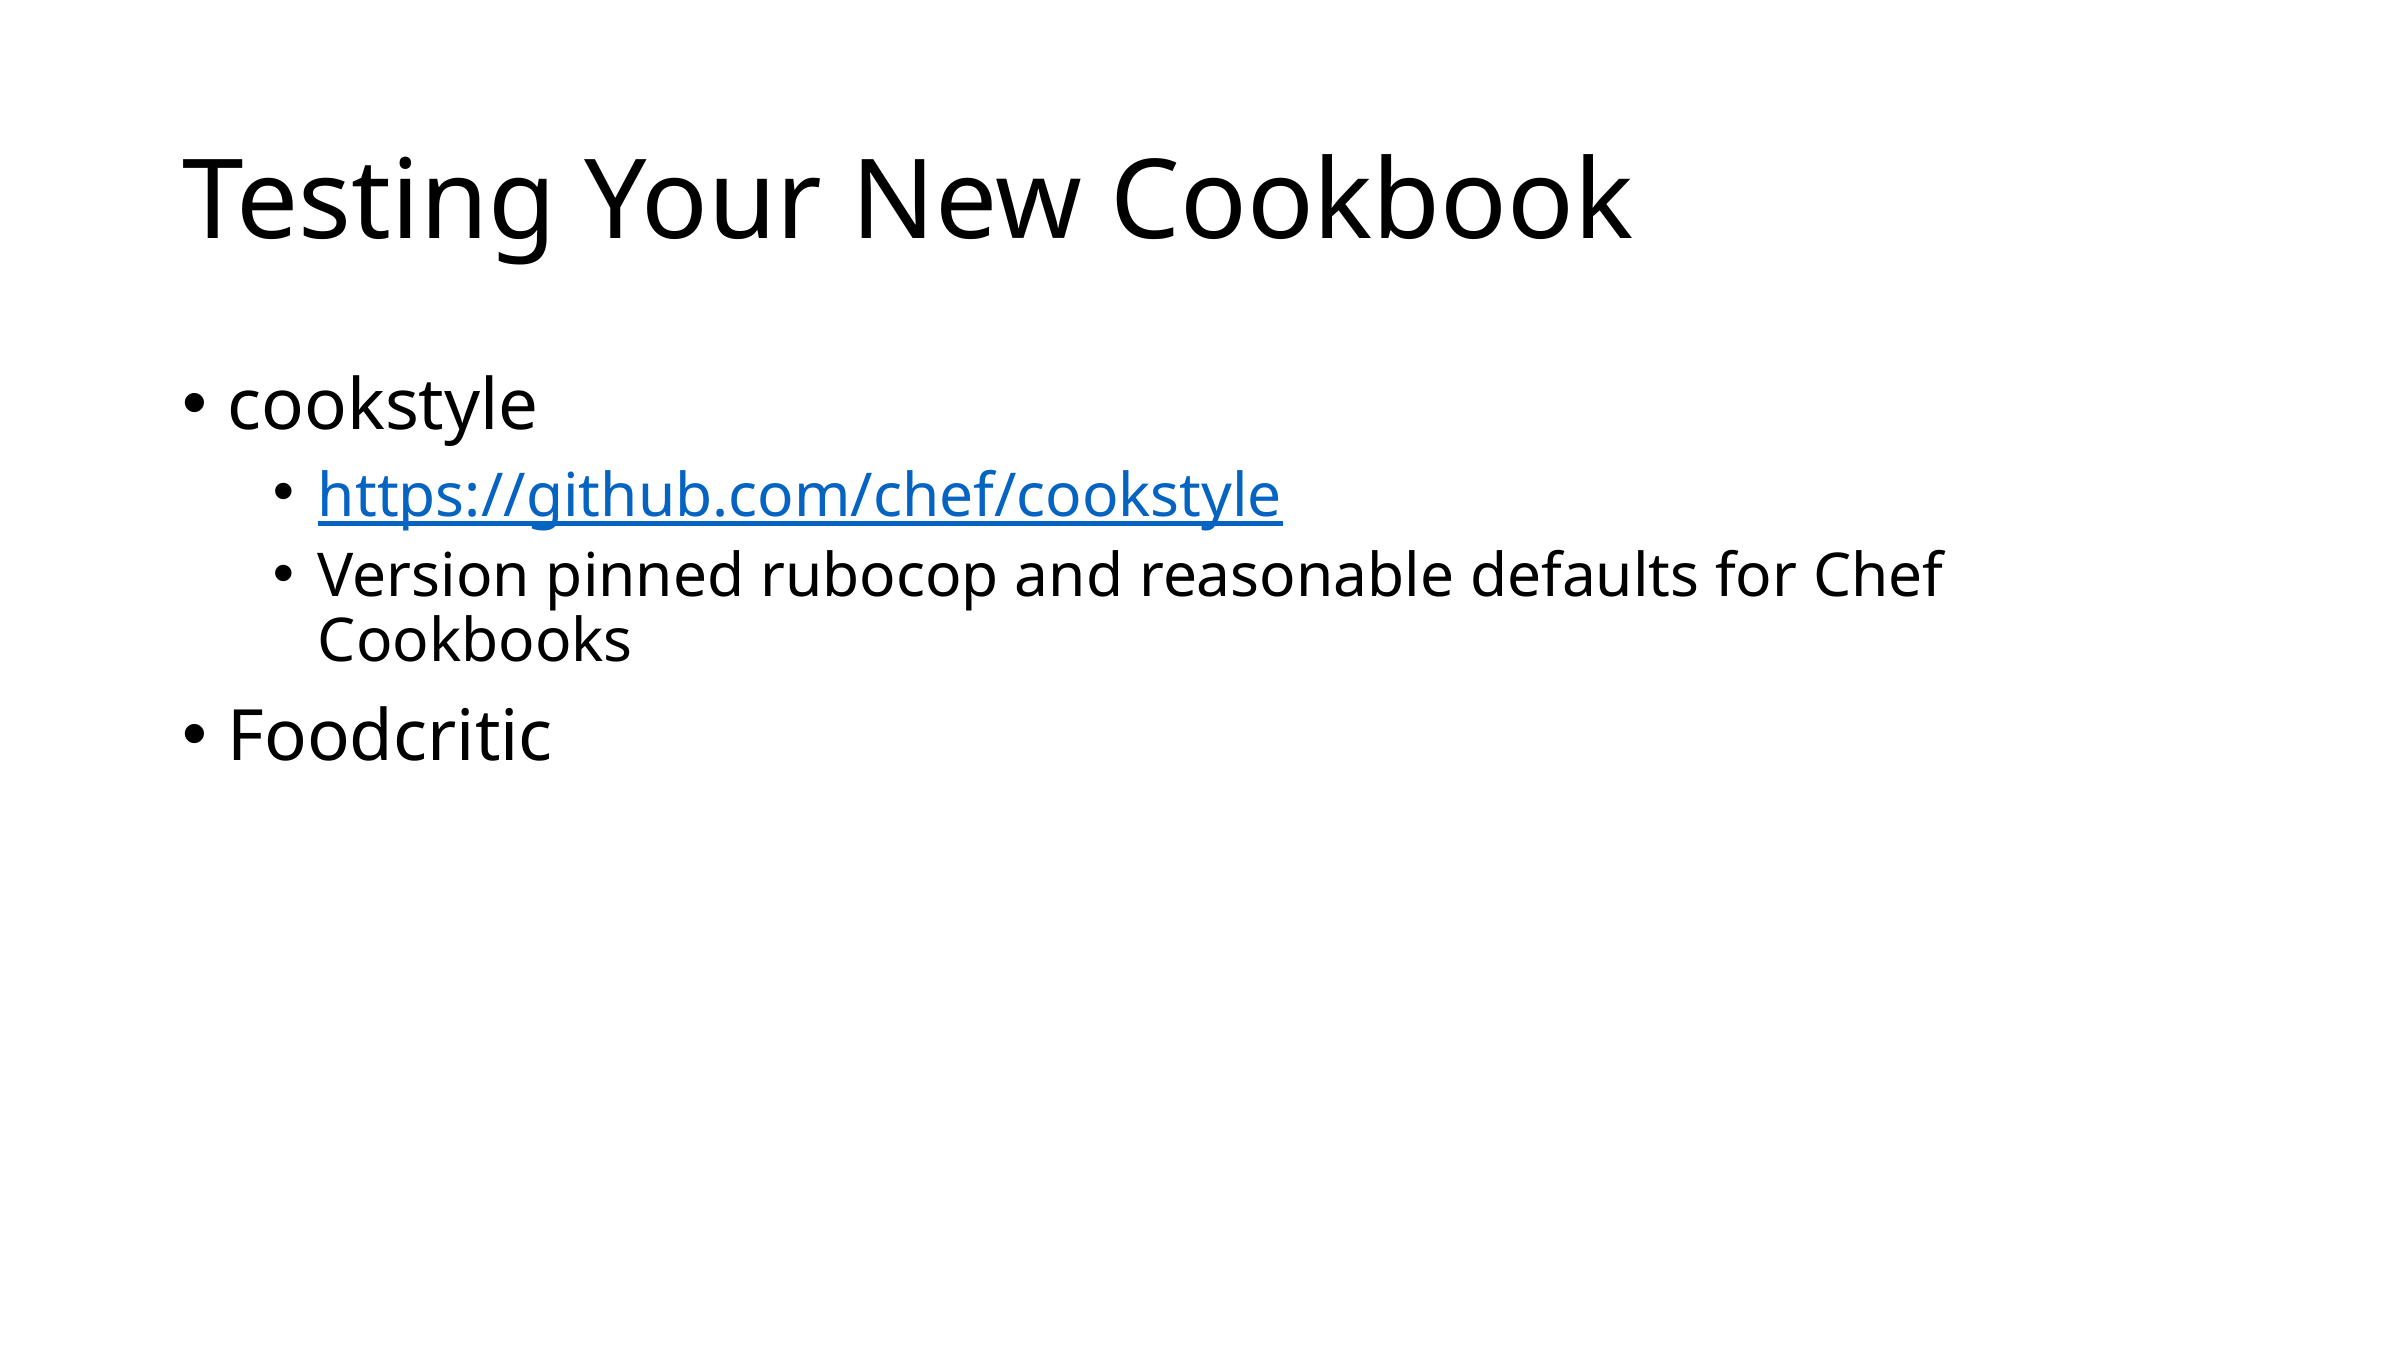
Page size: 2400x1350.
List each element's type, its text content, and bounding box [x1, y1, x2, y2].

title Testing Your New Cookbook [165, 71, 2235, 333]
list cookstyle https://github.com/chef/cookstyle Version pinned rubocop and reasonable defaults for Chef Cookbooks Foodcritic [165, 359, 2235, 1216]
